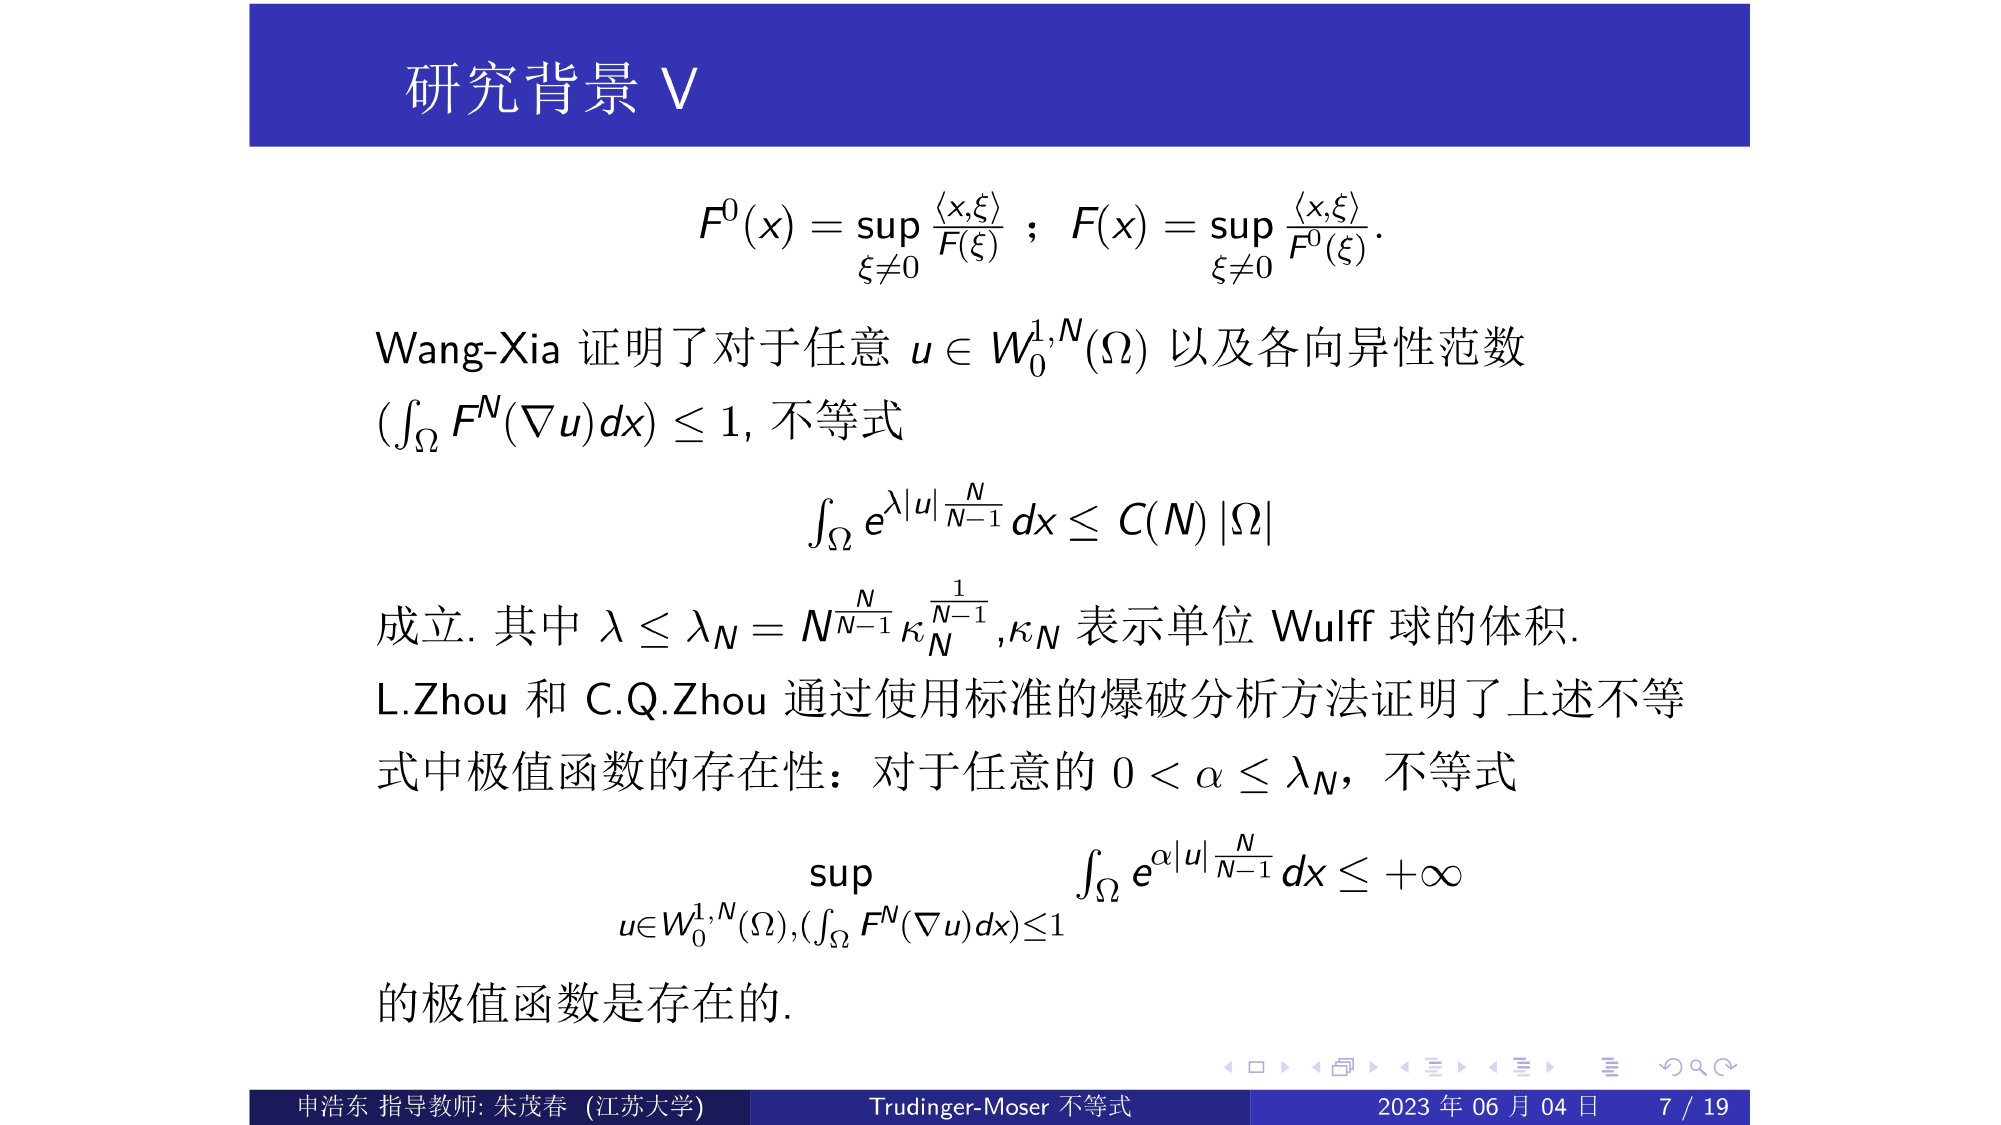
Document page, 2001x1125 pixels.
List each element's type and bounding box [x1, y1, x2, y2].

picture [249, 0, 1750, 1125]
